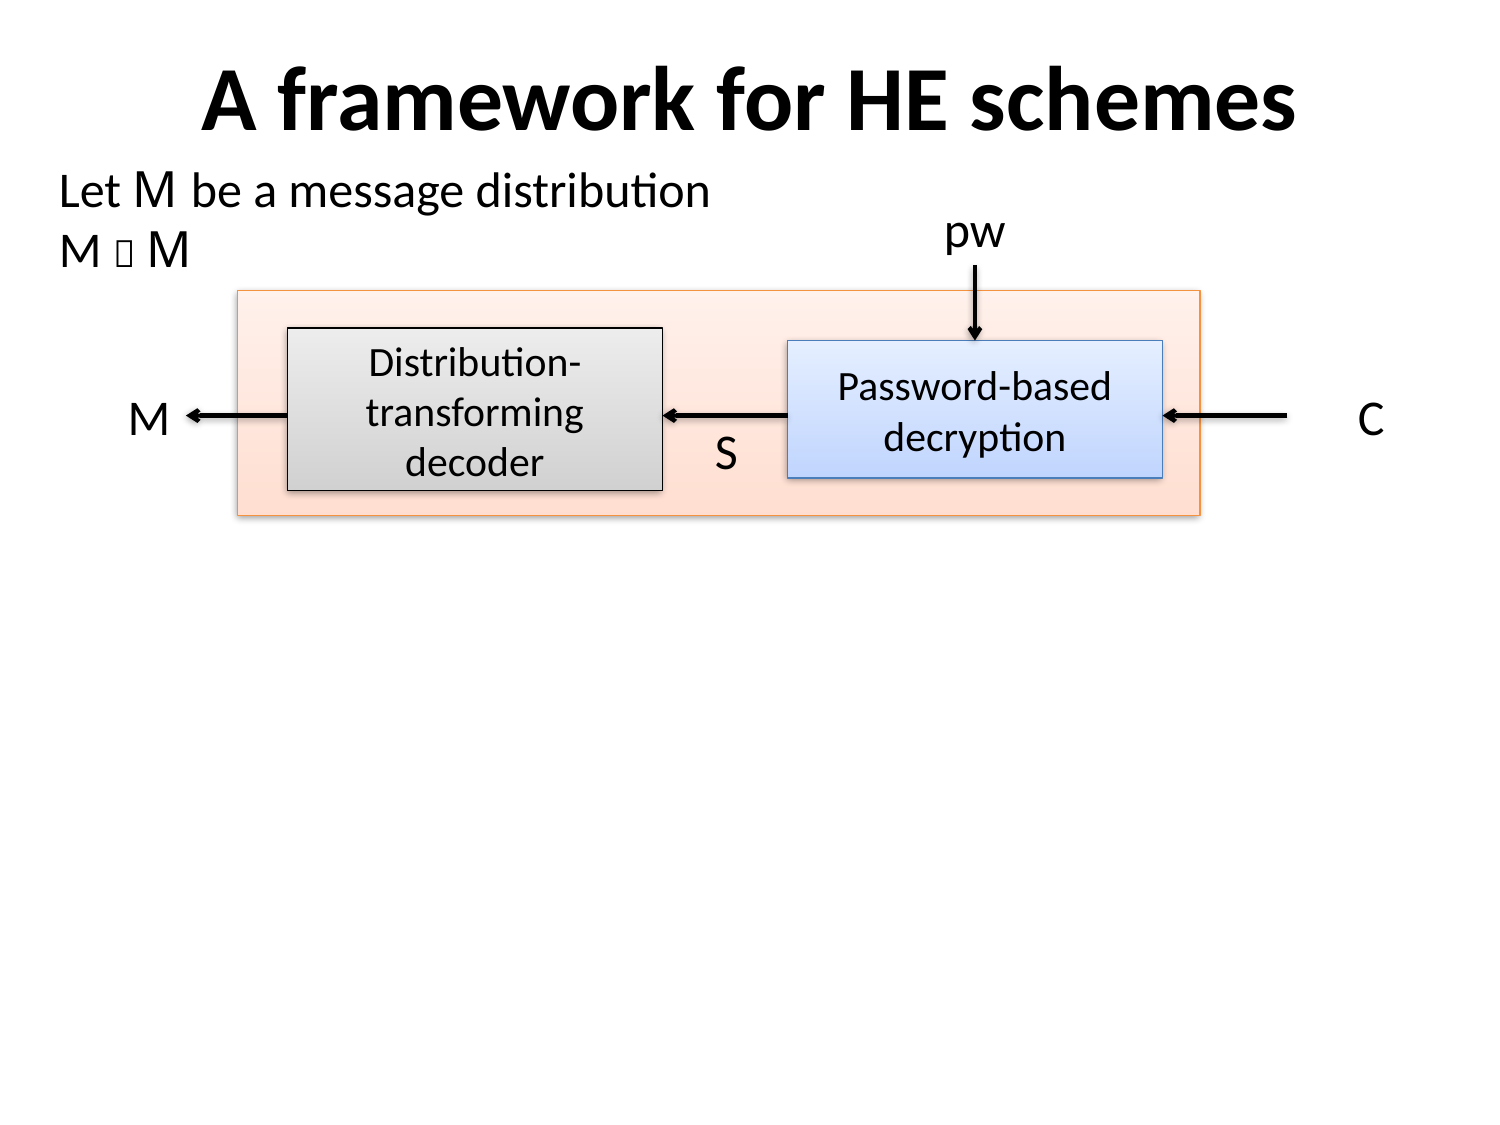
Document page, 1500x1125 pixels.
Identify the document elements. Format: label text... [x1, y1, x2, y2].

title A framework for HE schemes [75, 0, 1425, 188]
text_box Let M be a message distribution M  M [44, 149, 727, 285]
text_box Password-based decryption [787, 340, 1163, 479]
text_box [237, 426, 1201, 516]
text_box C [1343, 377, 1400, 453]
text_box M [112, 377, 186, 453]
text_box [982, 290, 1201, 411]
text_box [237, 290, 968, 411]
text_box S [700, 424, 754, 488]
text_box Distribution-transforming decoder [287, 327, 663, 491]
text_box pw [929, 190, 1021, 265]
